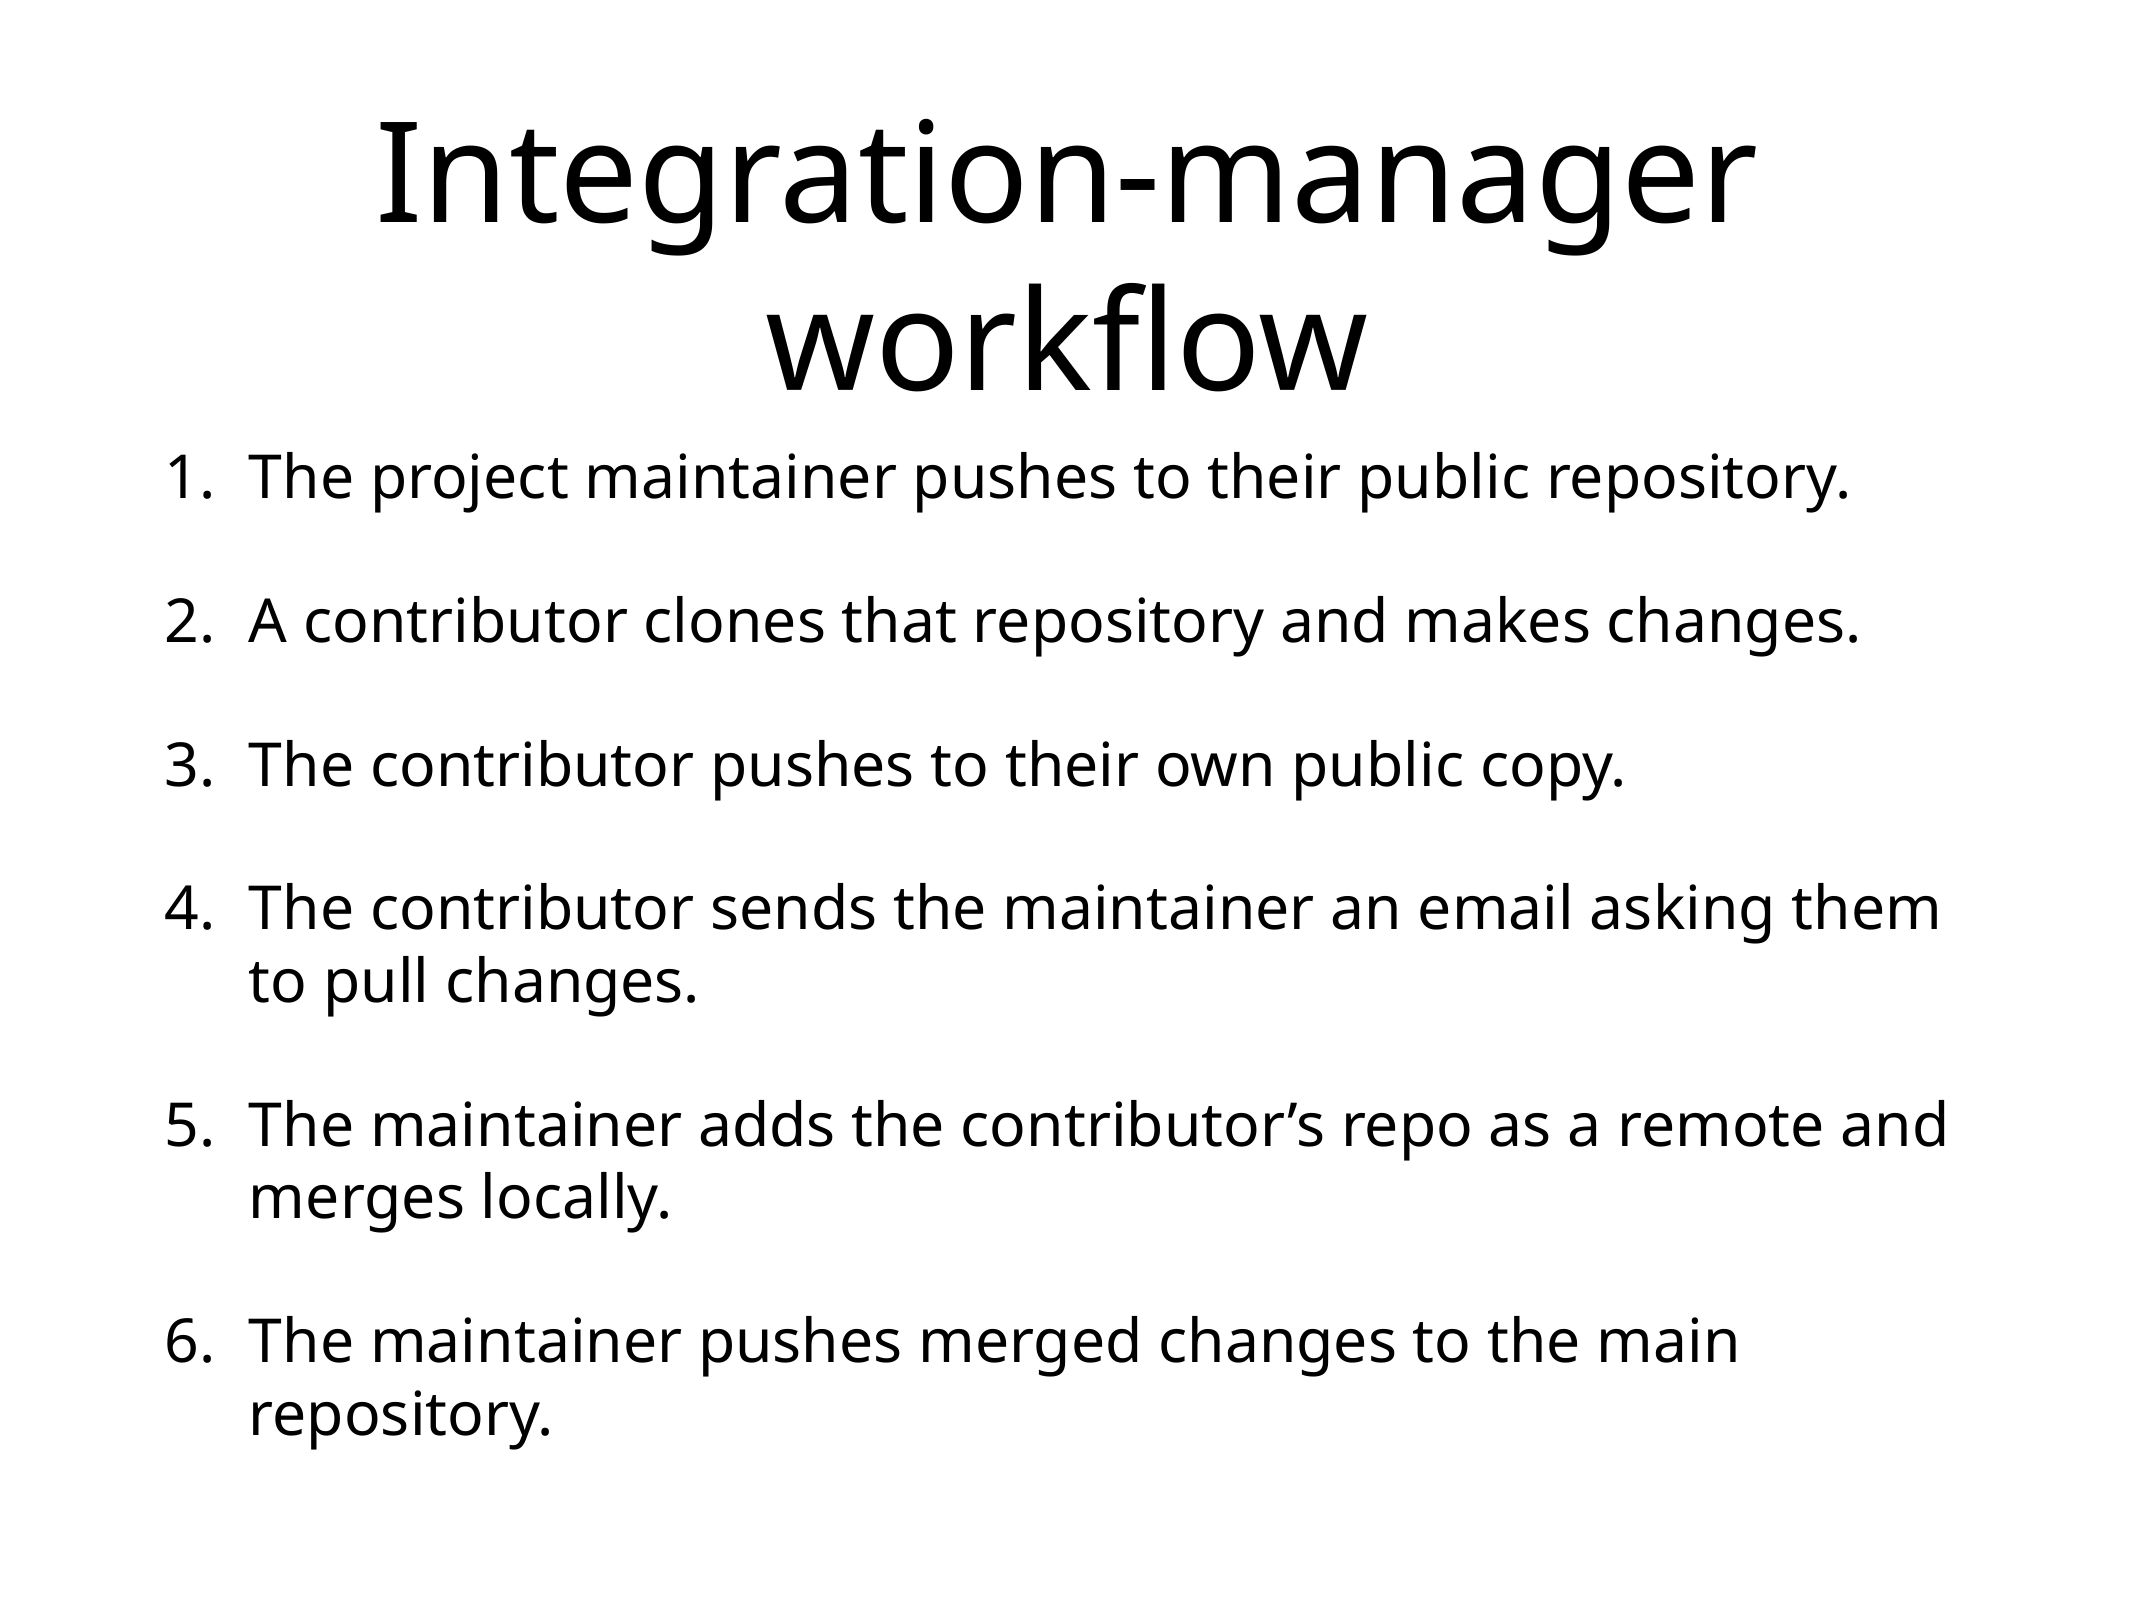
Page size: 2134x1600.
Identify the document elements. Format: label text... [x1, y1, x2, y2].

title Integration-manager workflow [155, 72, 1978, 426]
list The project maintainer pushes to their public repository. A contributor clones that repository and makes changes. The contributor pushes to their own public copy. The contributor sends the maintainer an email asking them to pull changes. The maintainer adds the contributor’s repo as a remote and merges locally. The maintainer pushes merged changes to the main repository. [155, 426, 1978, 1459]
